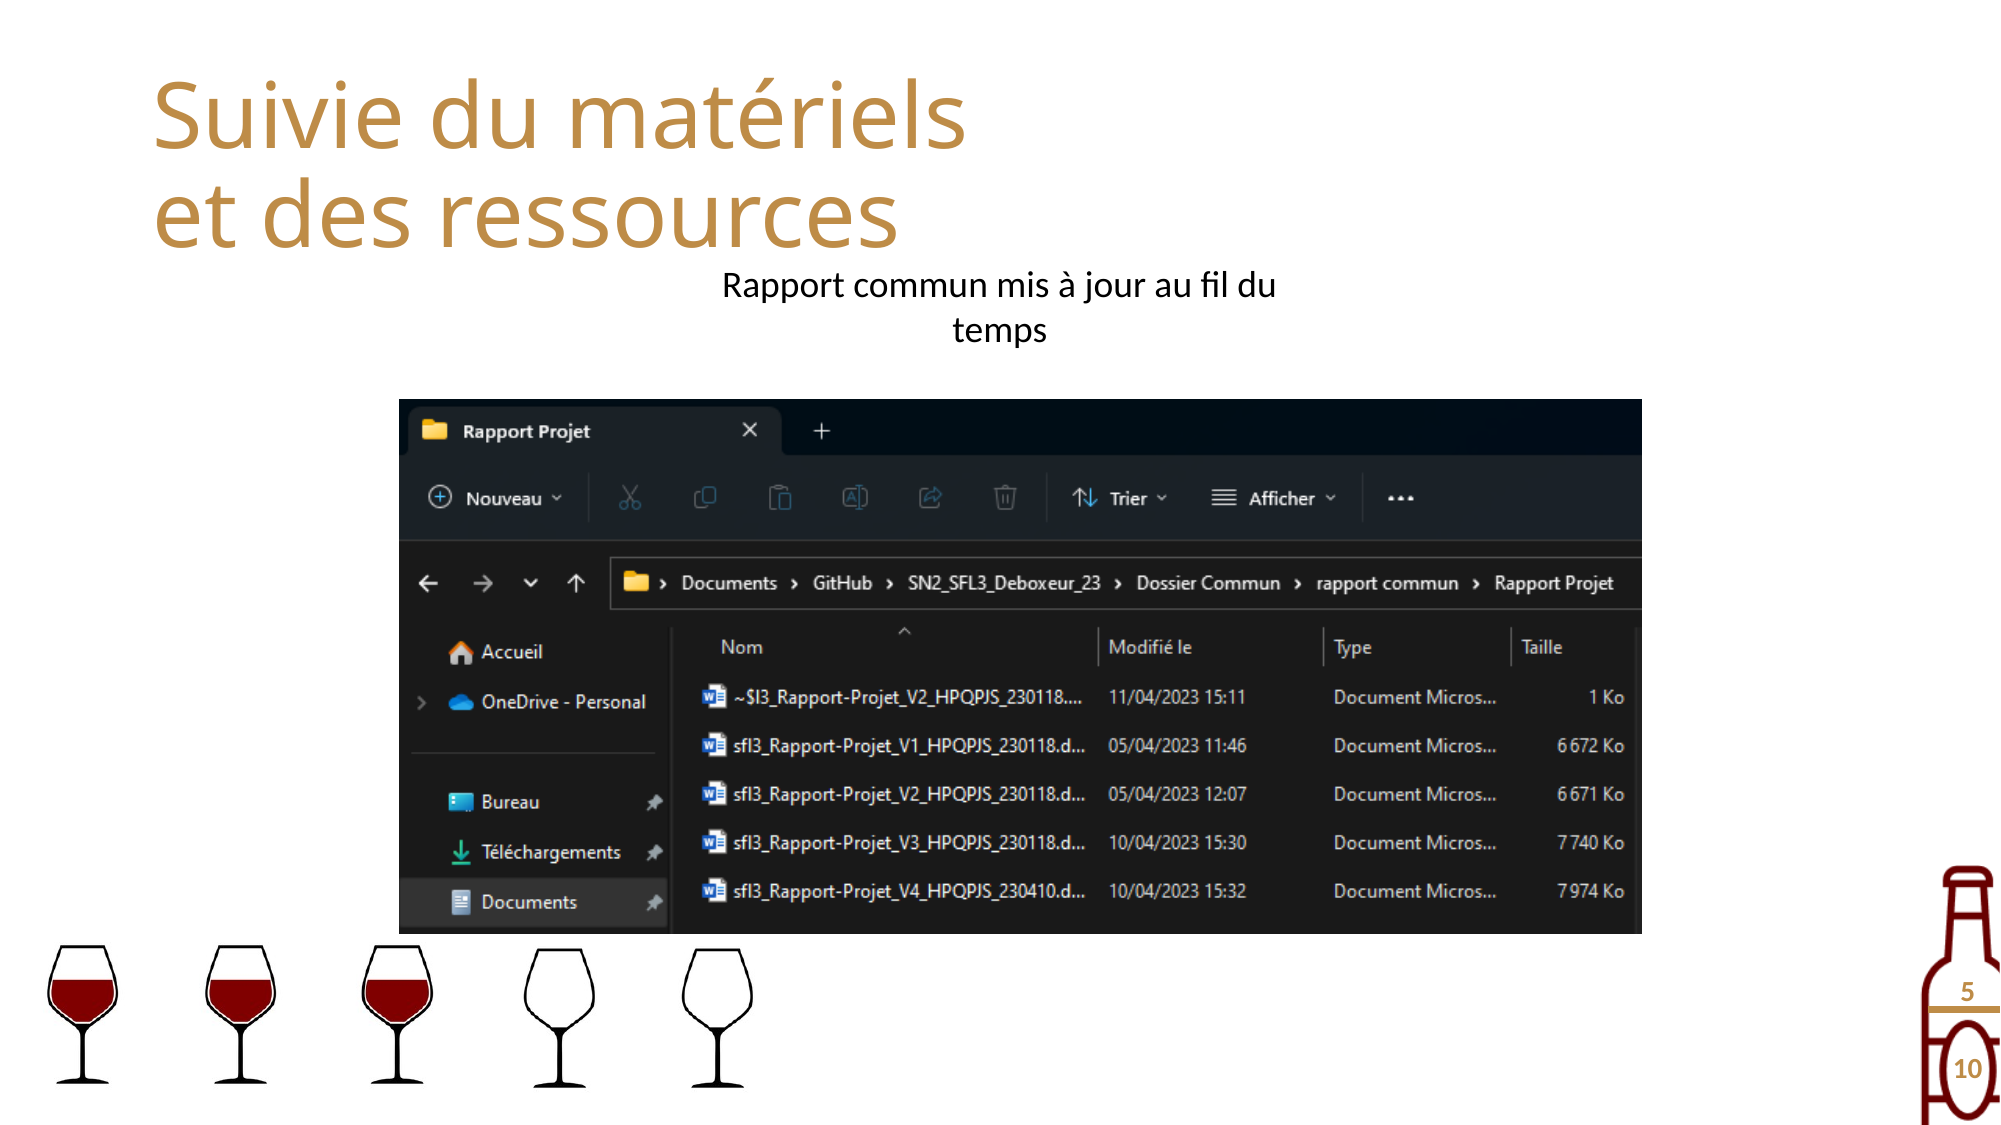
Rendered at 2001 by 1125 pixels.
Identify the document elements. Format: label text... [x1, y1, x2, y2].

text_box Rapport commun mis à jour au fil du temps [665, 252, 1335, 358]
title Suivie du matériels et des ressources [137, 59, 1051, 278]
picture [41, 933, 128, 1098]
picture [198, 933, 286, 1098]
picture [1905, 865, 2000, 1125]
picture [355, 399, 1642, 1098]
